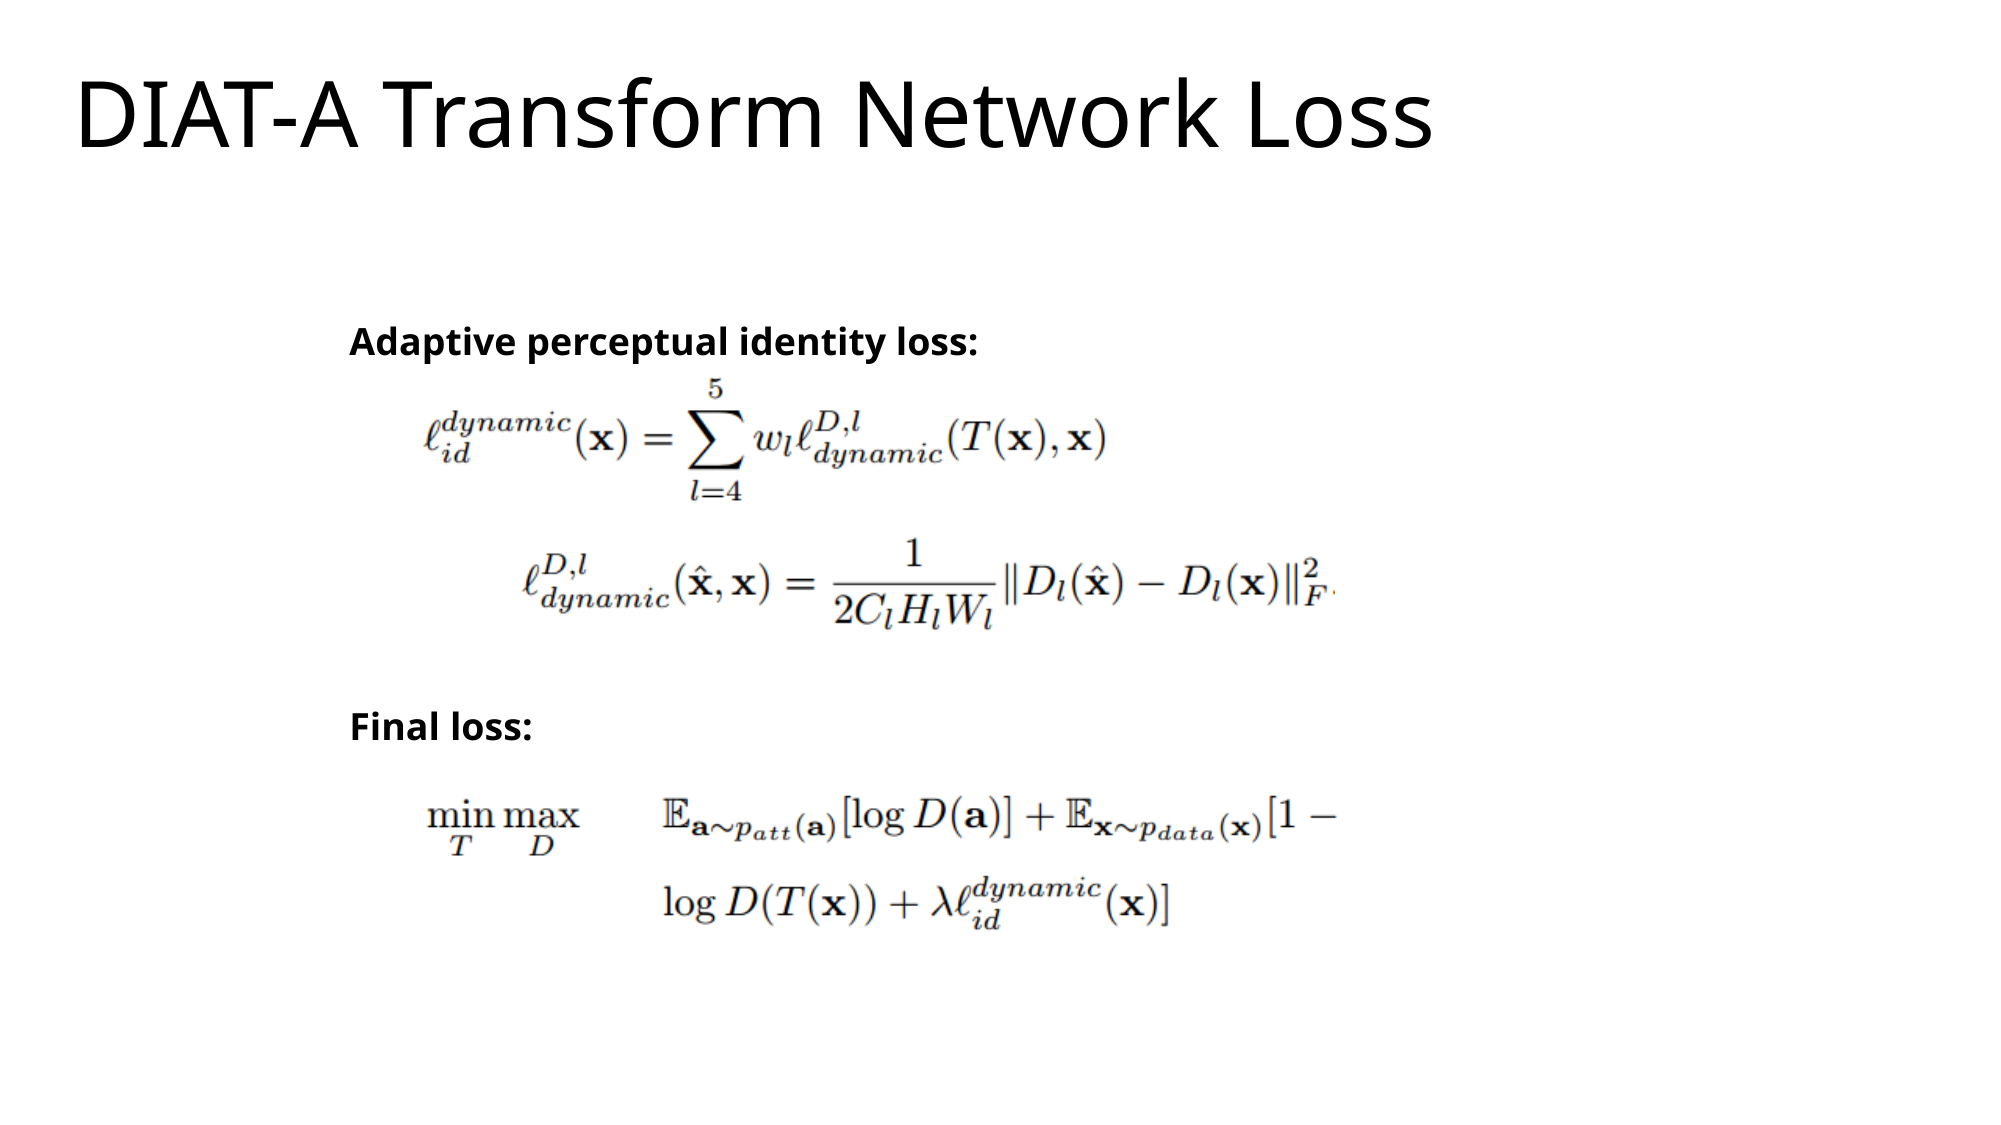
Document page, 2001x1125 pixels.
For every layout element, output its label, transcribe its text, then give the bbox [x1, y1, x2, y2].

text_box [334, 310, 1376, 939]
title DIAT-A Transform Network Loss [58, 9, 1784, 227]
